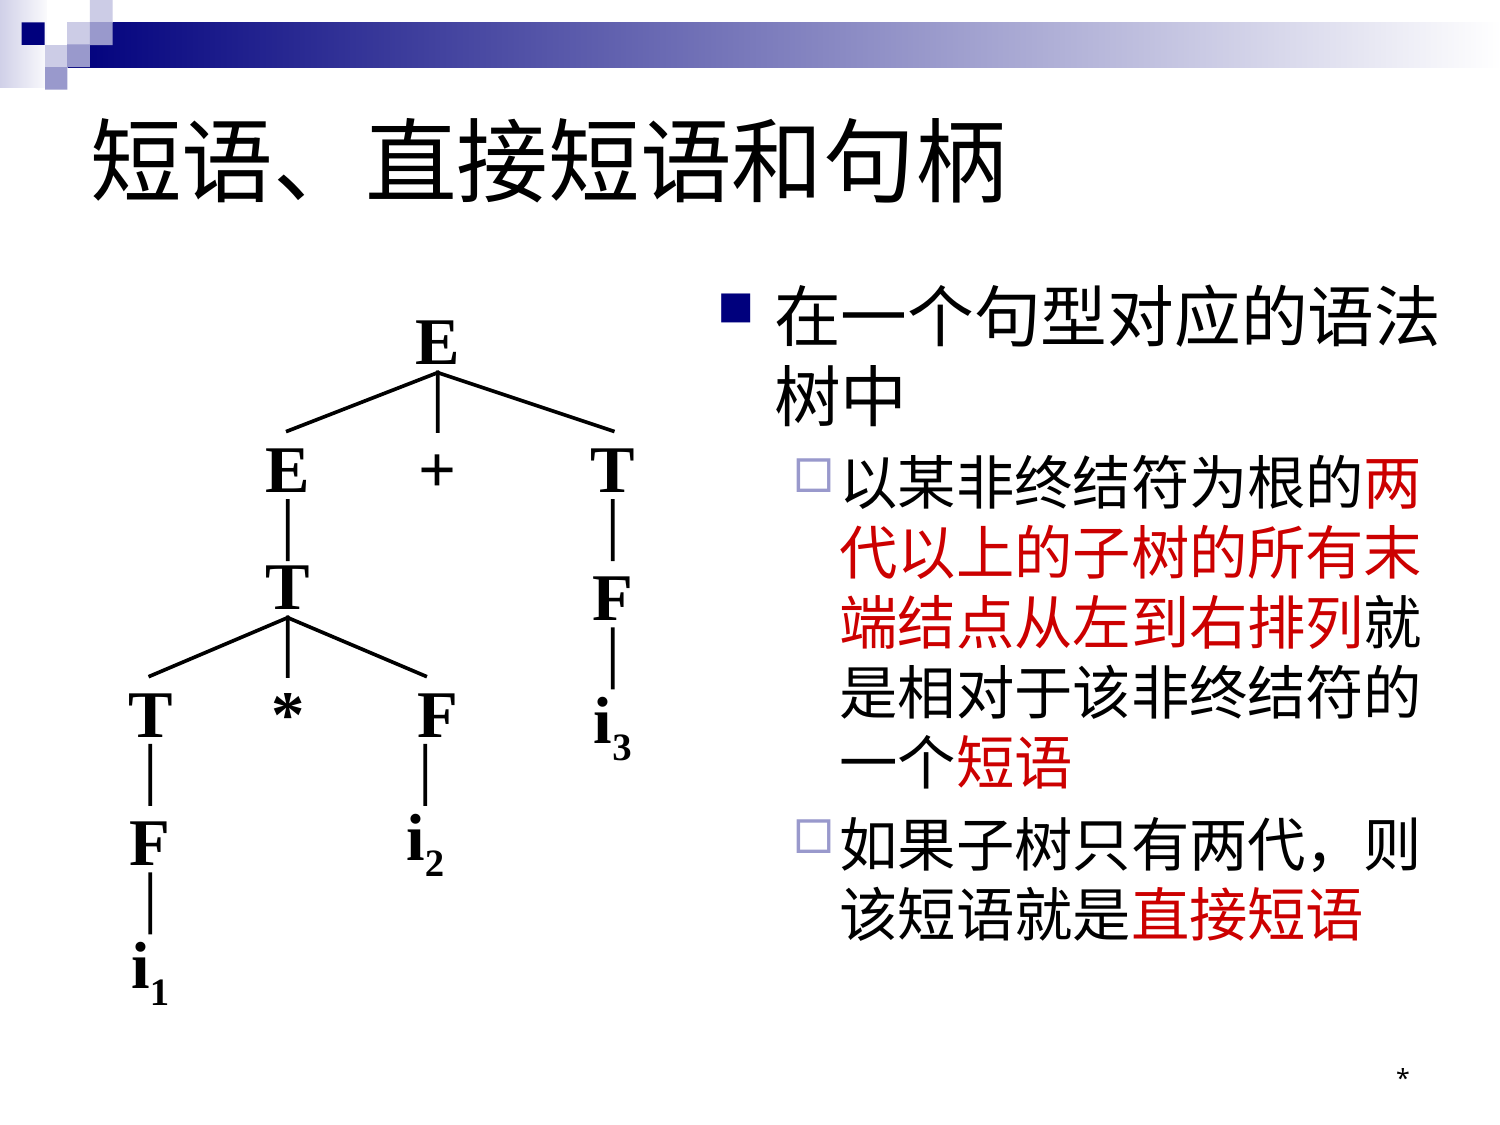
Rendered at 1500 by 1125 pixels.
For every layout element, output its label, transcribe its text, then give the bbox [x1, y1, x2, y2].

title 短语、直接短语和句柄 [74, 74, 1426, 244]
list 在一个句型对应的语法树中 以某非终结符为根的两代以上的子树的所有末端结点从左到右排列就是相对于该非终结符的一个短语 如果子树只有两代，则该短语就是直接短语 [702, 266, 1460, 1051]
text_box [100, 302, 663, 1003]
slide_number * [1074, 1051, 1425, 1100]
